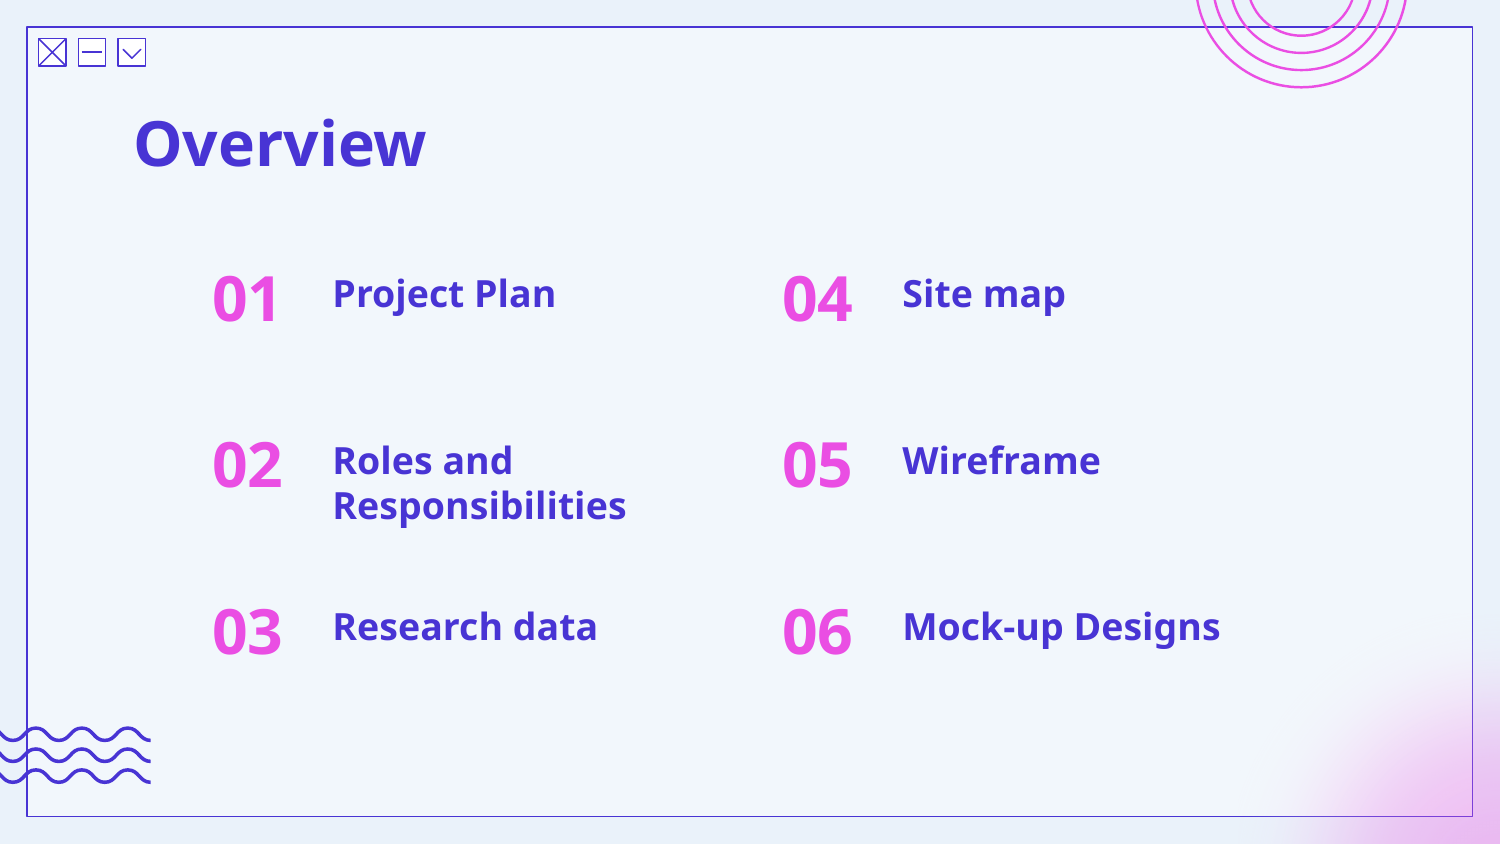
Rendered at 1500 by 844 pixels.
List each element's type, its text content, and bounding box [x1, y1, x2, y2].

subtitle Site map [887, 255, 1303, 338]
title 04 [767, 255, 887, 338]
title 05 [767, 421, 887, 504]
subtitle Mock-up Designs [887, 588, 1303, 671]
subtitle Project Plan [317, 255, 733, 338]
title 06 [767, 588, 887, 671]
title 03 [197, 588, 317, 671]
text_box Wireframes [1238, 609, 1500, 844]
subtitle Roles and Responsibilities [317, 421, 733, 504]
subtitle Wireframe [887, 421, 1303, 504]
title 01 [197, 255, 317, 338]
subtitle Research data [317, 588, 733, 671]
title 02 [197, 421, 317, 504]
title Overview [118, 88, 1382, 183]
